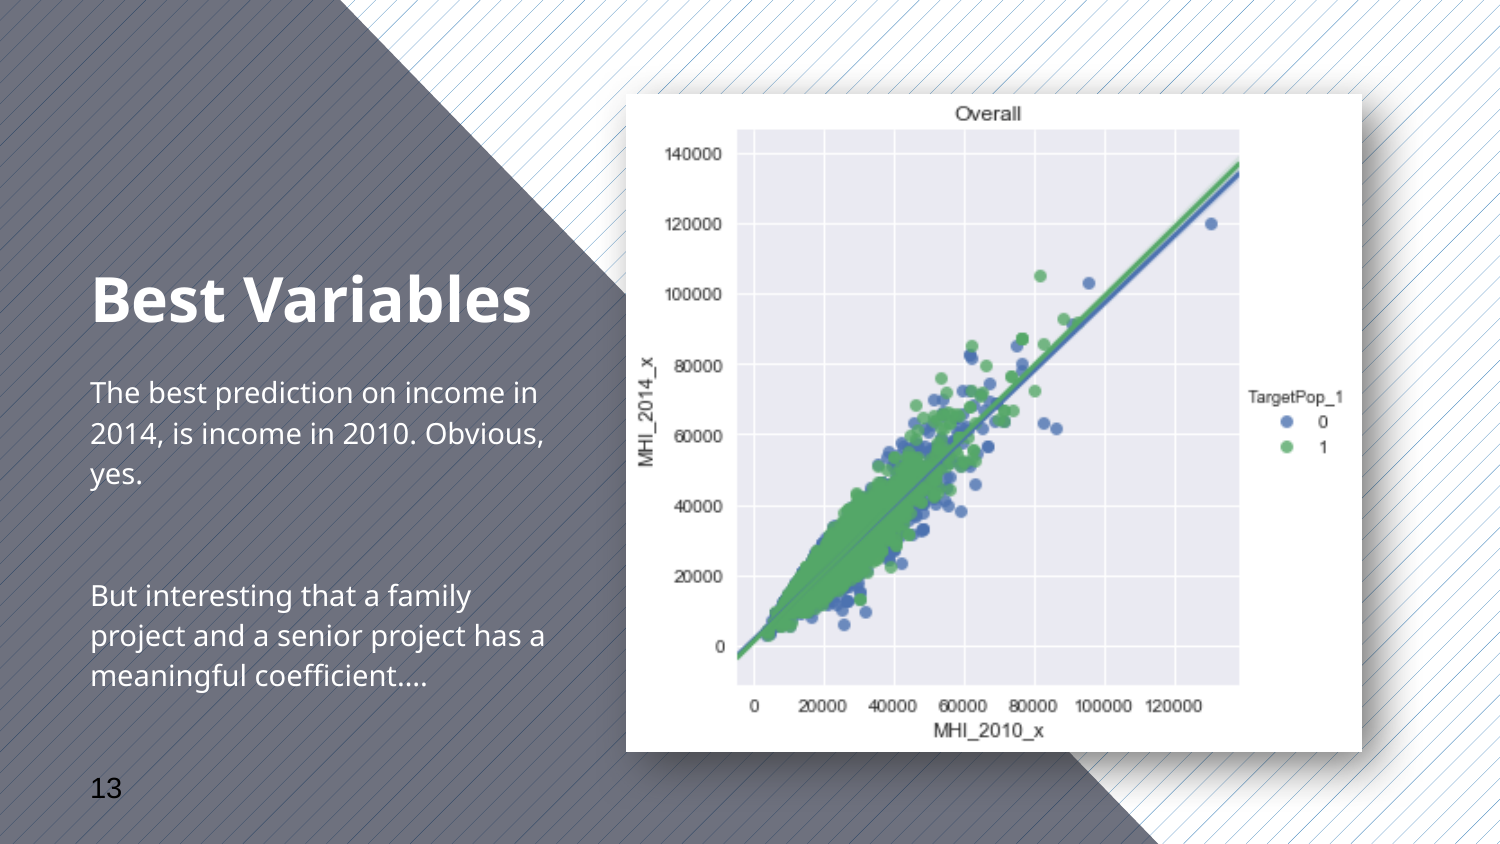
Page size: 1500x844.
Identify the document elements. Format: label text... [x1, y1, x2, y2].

slide_number 13 [75, 766, 165, 807]
subtitle The best prediction on income in 2014, is income in 2010. Obvious, yes. But interesting that a family project and a senior project has a meaningful coefficient…. [75, 354, 580, 696]
title Best Variables [75, 224, 580, 351]
picture [626, 93, 1362, 752]
